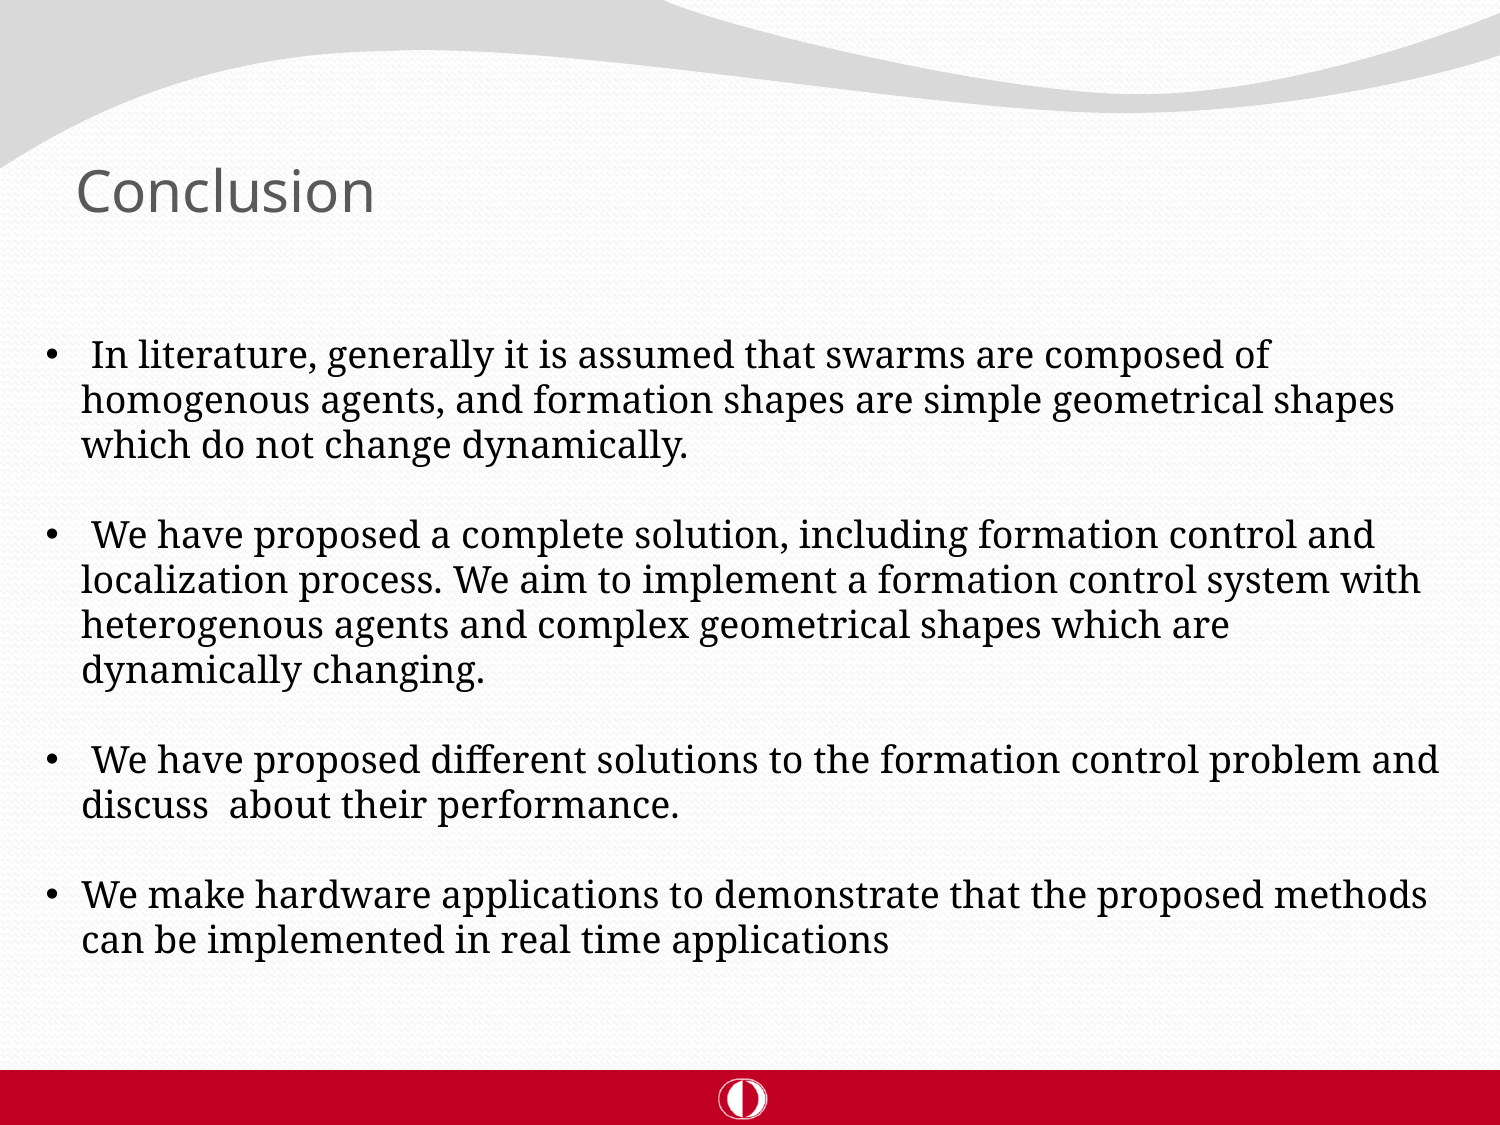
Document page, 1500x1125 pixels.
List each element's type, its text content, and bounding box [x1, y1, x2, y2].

text_box In literature, generally it is assumed that swarms are composed of homogenous agents, and formation shapes are simple geometrical shapes which do not change dynamically. We have proposed a complete solution, including formation control and localization process. We aim to implement a formation control system with heterogenous agents and complex geometrical shapes which are dynamically changing. We have proposed different solutions to the formation control problem and discuss about their performance. We make hardware applications to demonstrate that the proposed methods can be implemented in real time applications [30, 278, 1472, 1125]
title Conclusion [75, 55, 1425, 224]
